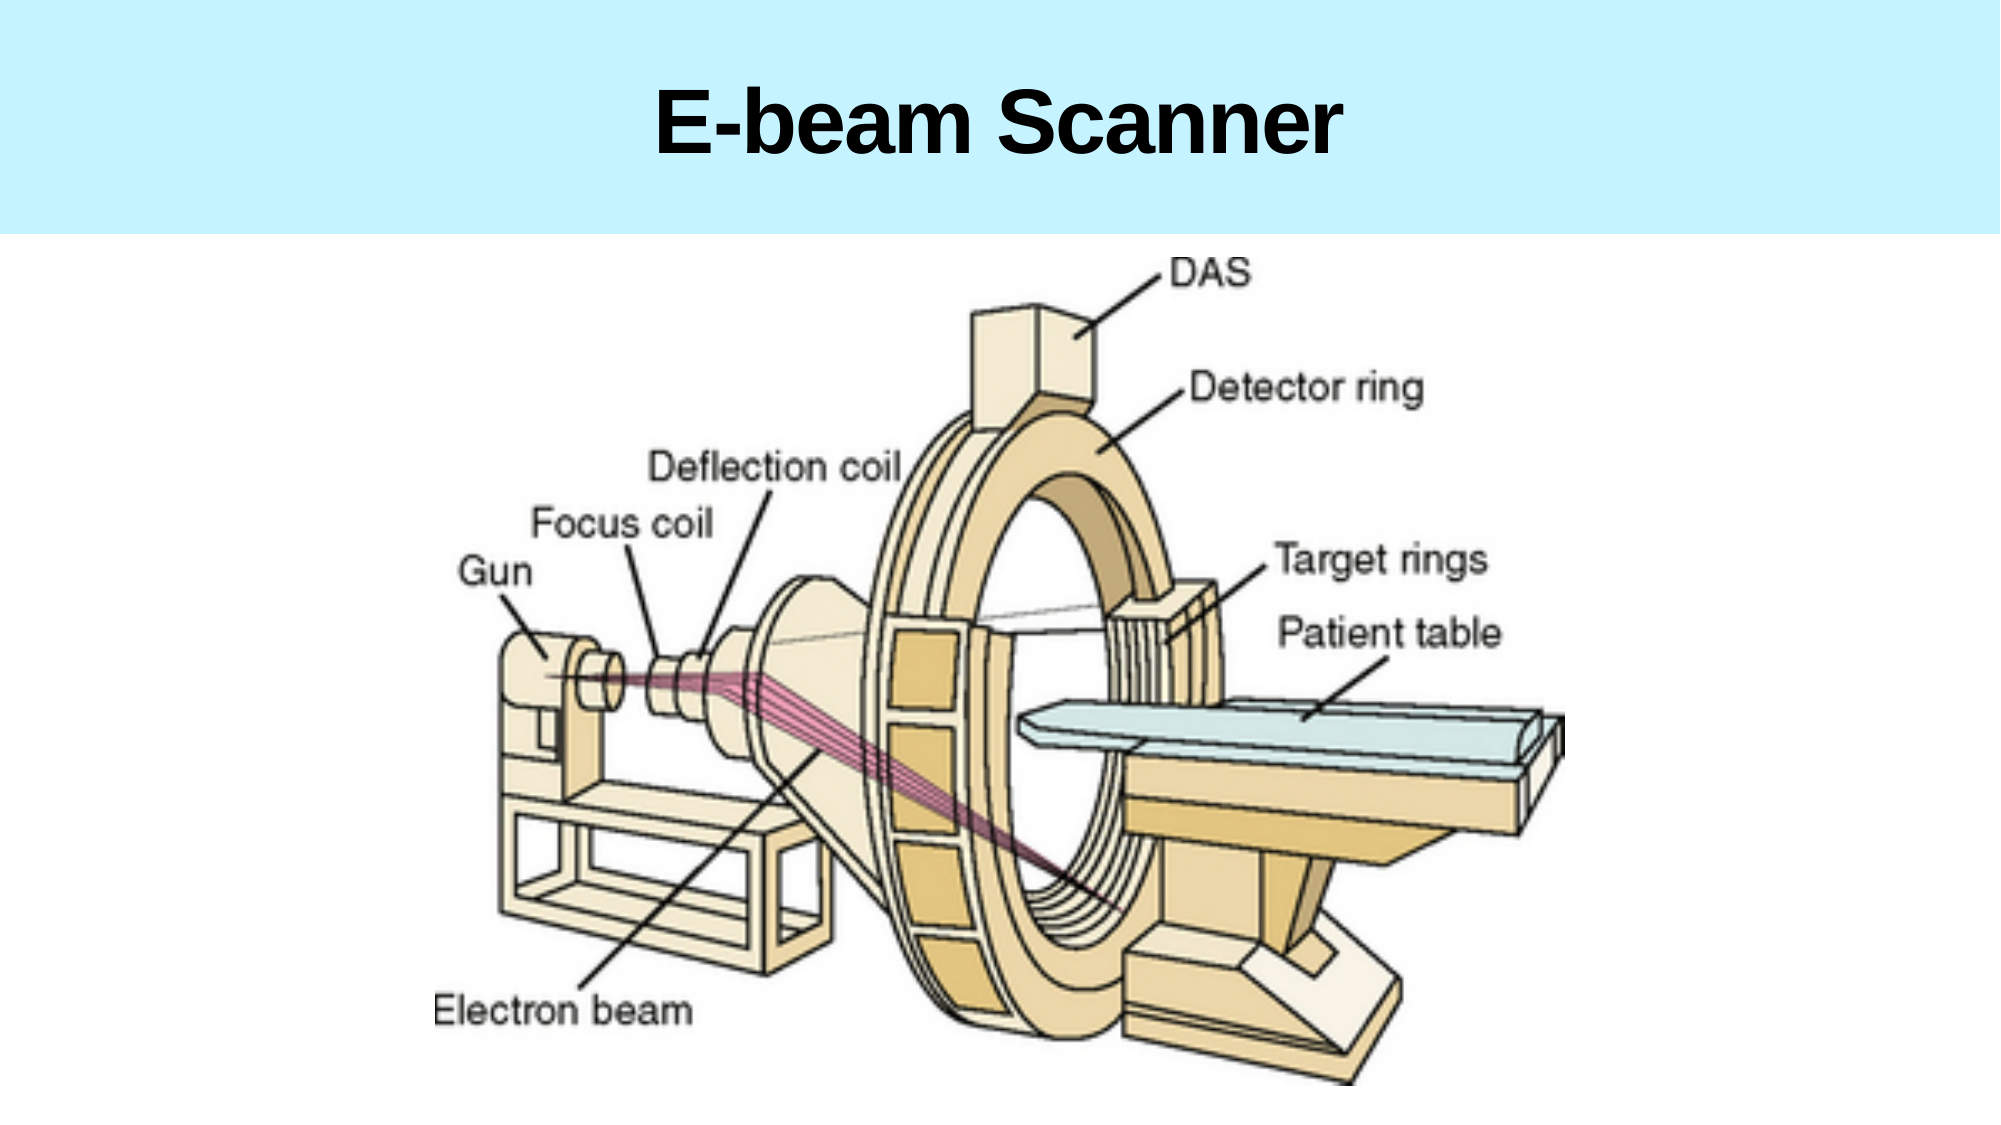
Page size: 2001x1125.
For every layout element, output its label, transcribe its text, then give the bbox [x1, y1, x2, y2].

picture [435, 257, 1565, 1086]
title E-beam Scanner [0, 0, 2000, 234]
